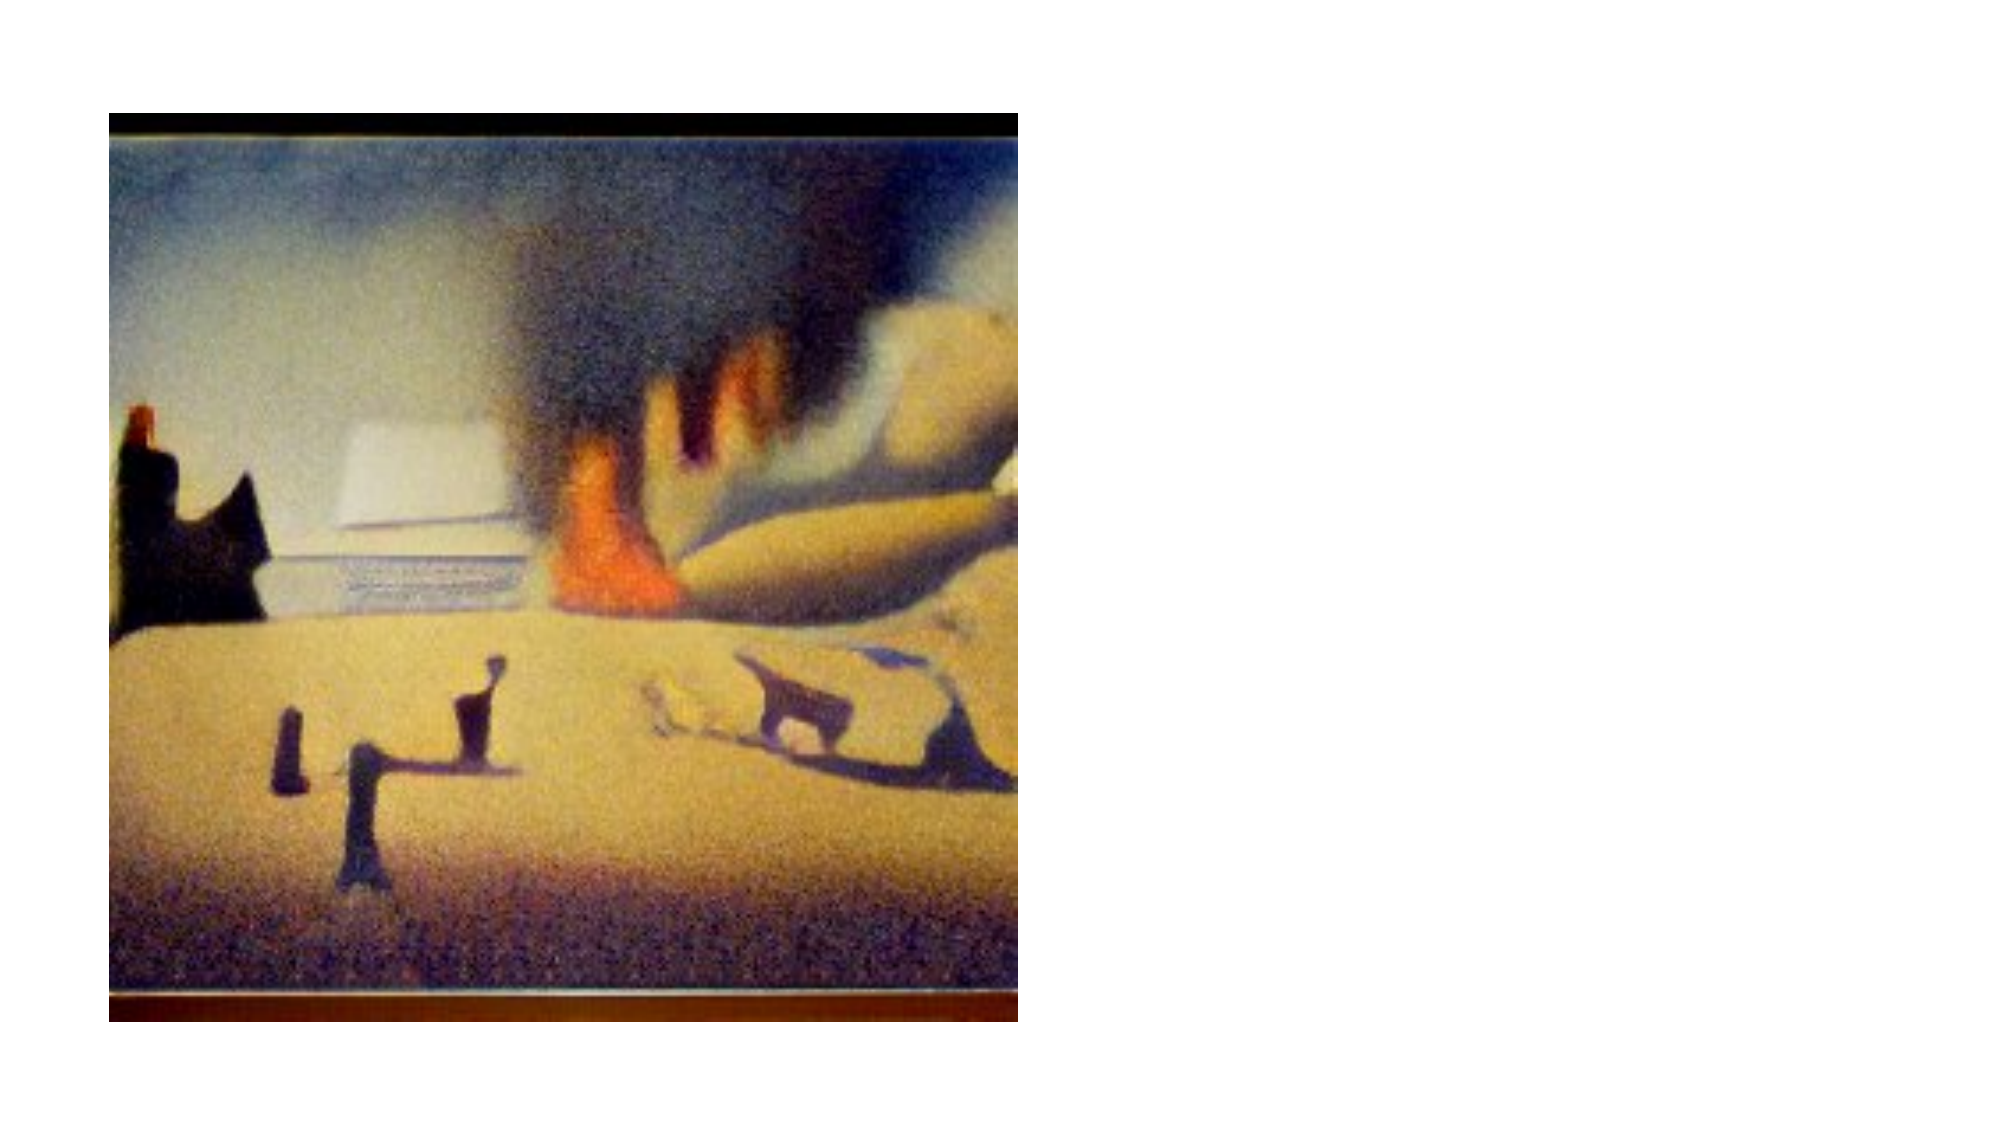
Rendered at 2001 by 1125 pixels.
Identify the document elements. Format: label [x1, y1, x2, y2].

picture [109, 113, 1018, 1022]
